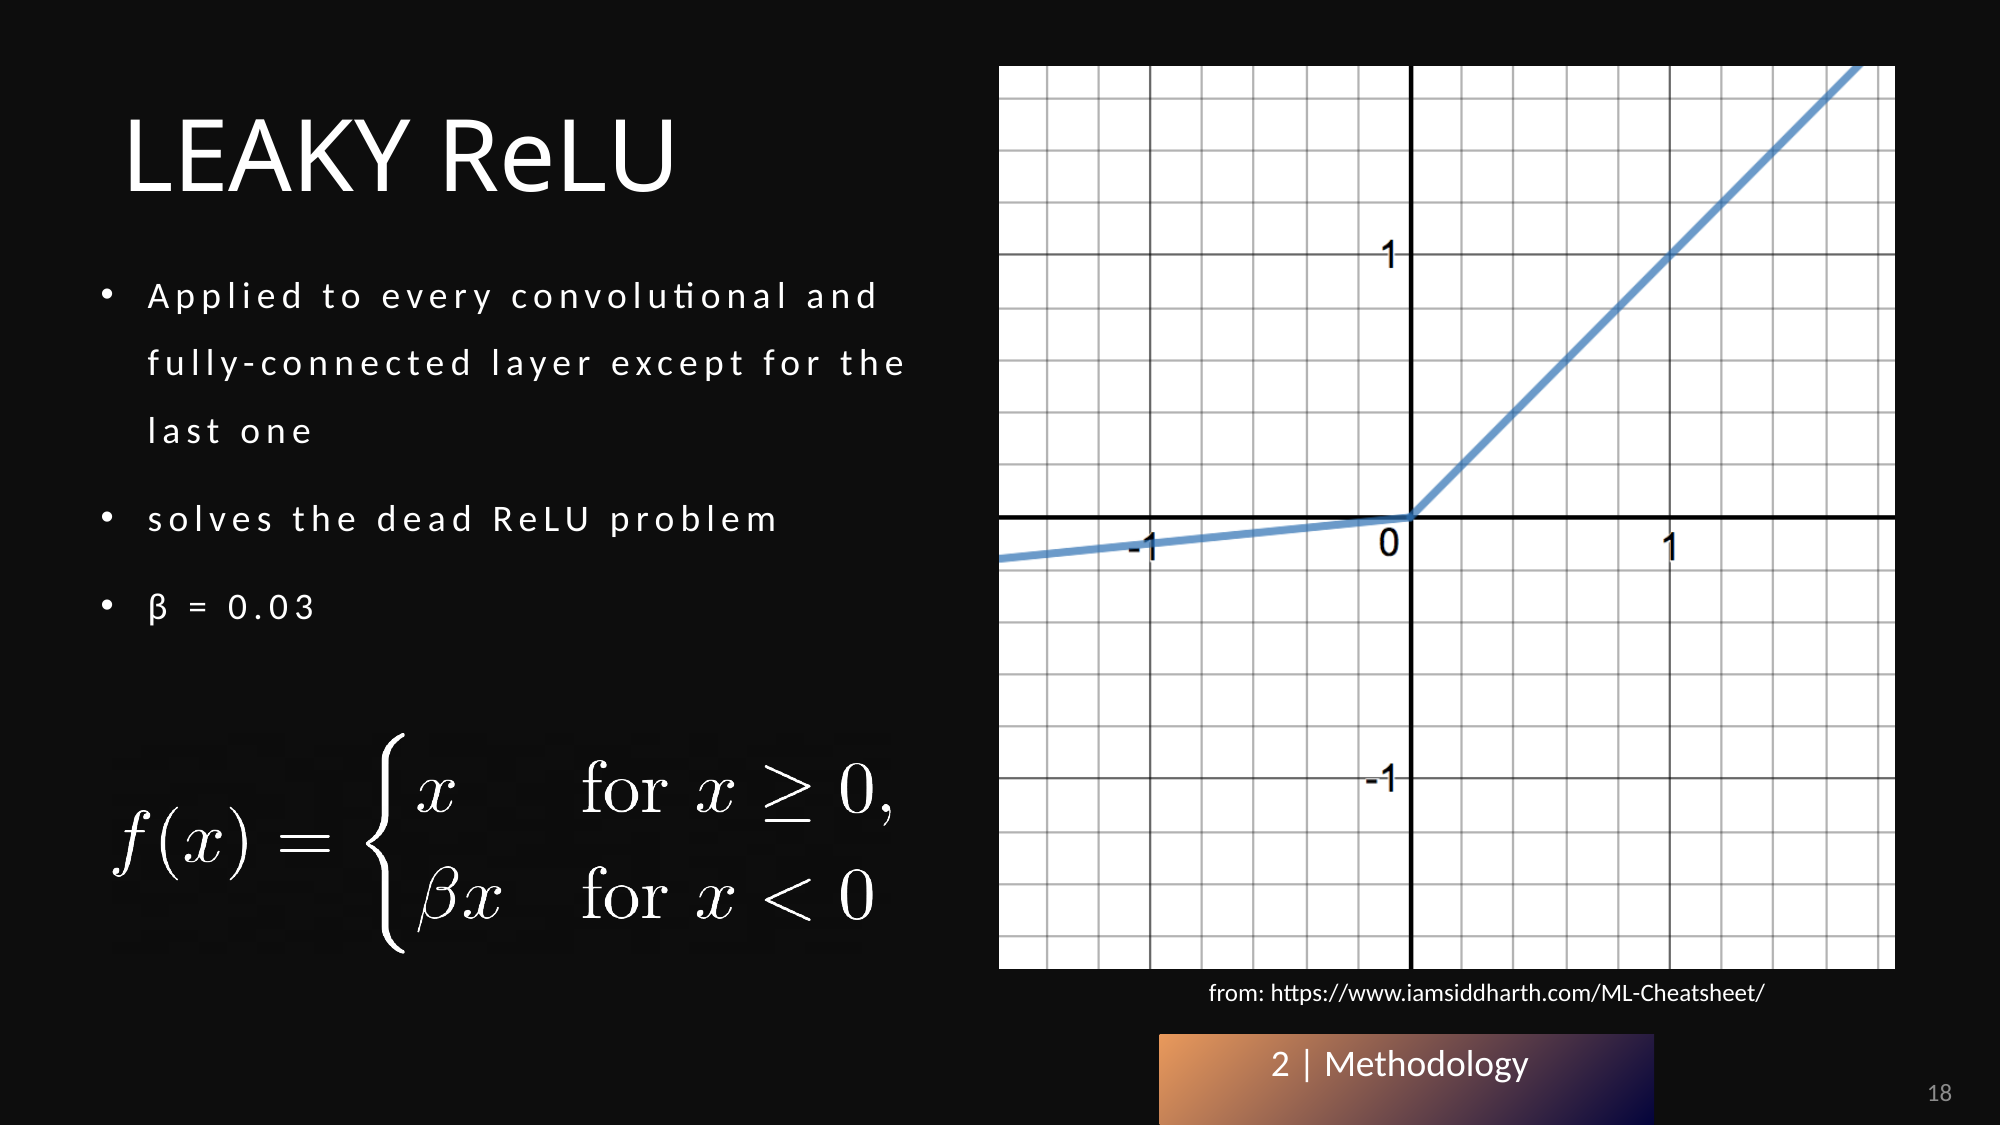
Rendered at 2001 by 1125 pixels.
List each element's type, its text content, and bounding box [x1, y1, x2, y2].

text_box LEAKY ReLU [106, 84, 839, 220]
picture [998, 66, 1895, 970]
picture [112, 733, 891, 954]
text_box Applied to every convolutional and fully-connected layer except for the last one solves the dead ReLU problem β = 0.03 [85, 240, 973, 688]
slide_number 18 [1894, 1061, 1968, 1121]
text_box from: https://www.iamsiddharth.com/ML-Cheatsheet/ [1193, 969, 1908, 1015]
footer 2 | Methodology [1062, 1031, 1738, 1091]
